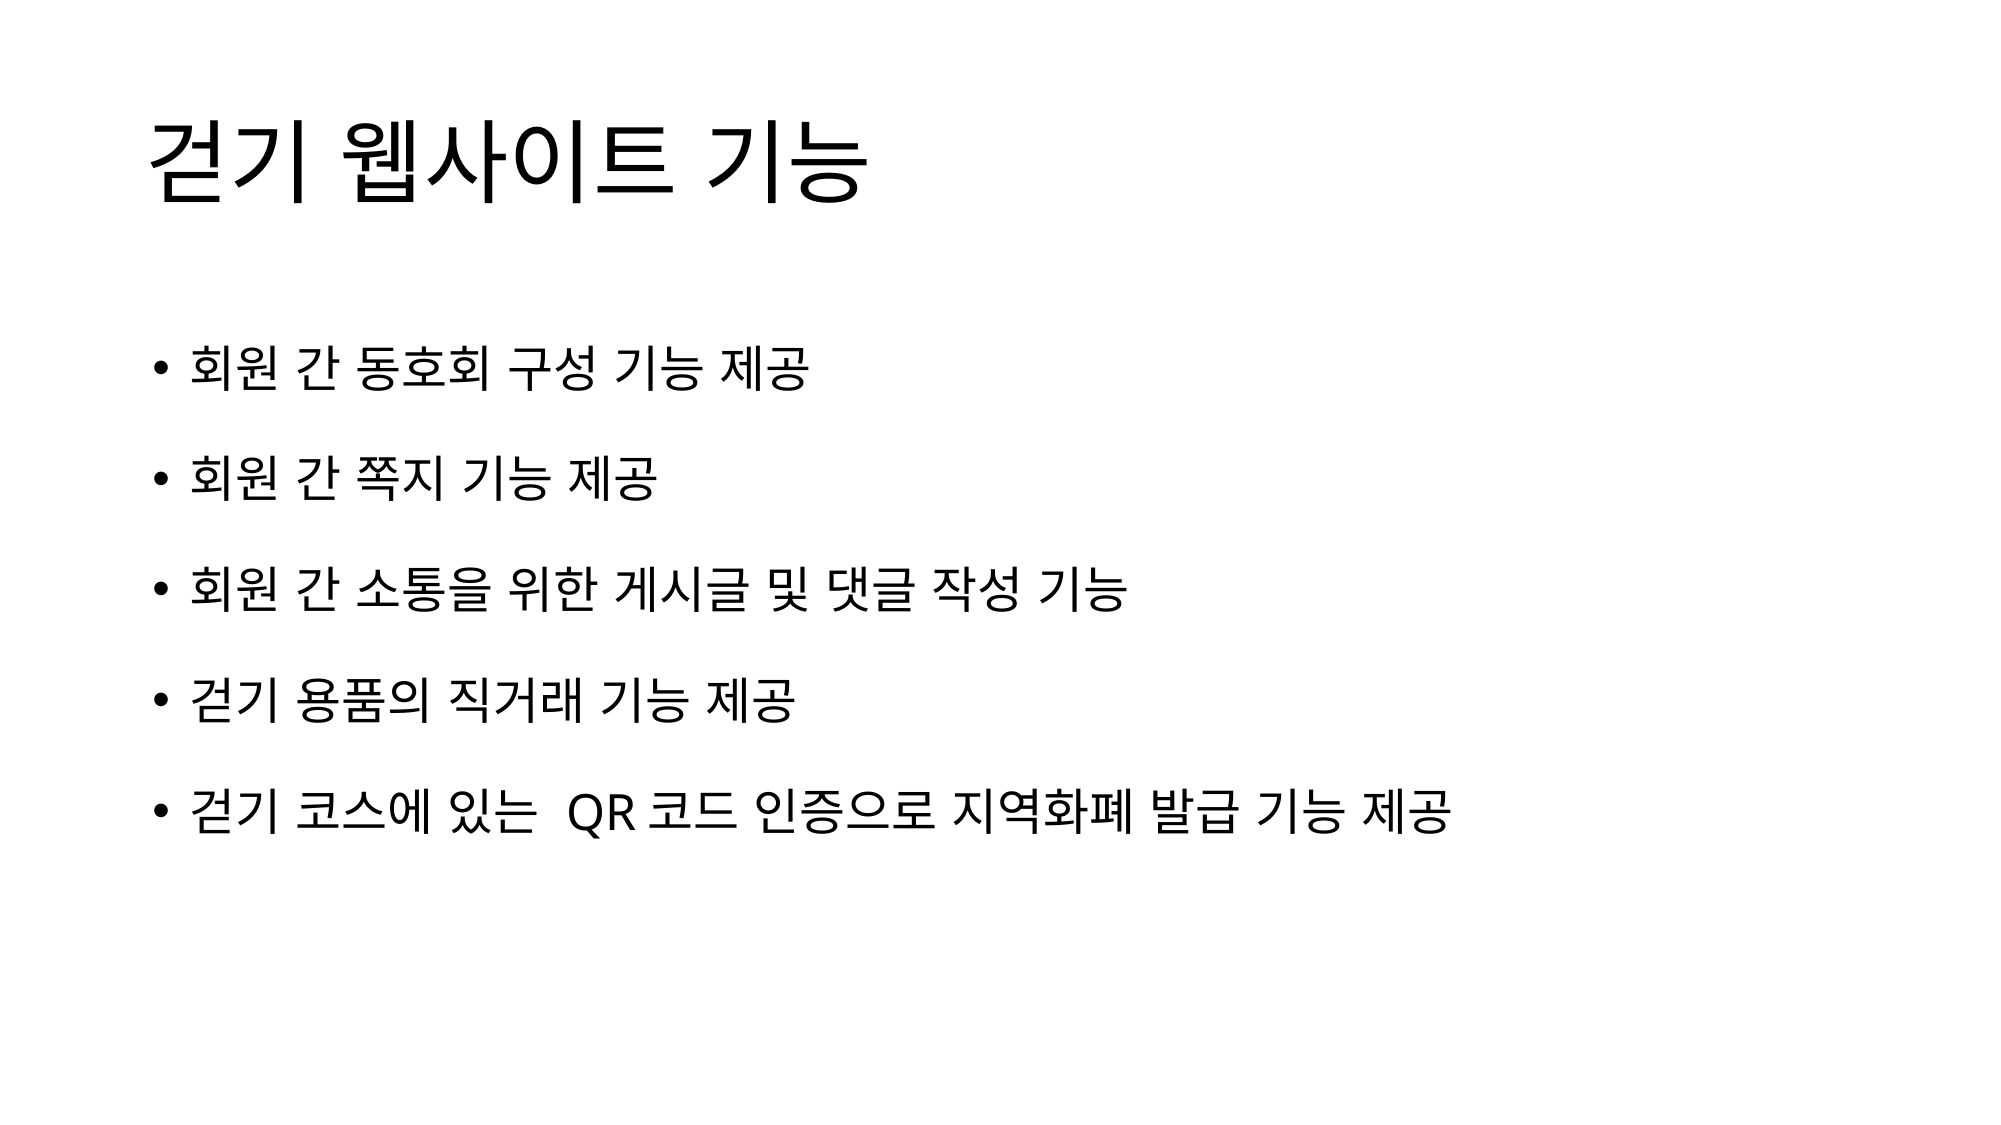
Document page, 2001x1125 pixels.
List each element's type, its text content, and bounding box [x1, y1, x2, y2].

list 회원 간 동호회 구성 기능 제공 회원 간 쪽지 기능 제공 회원 간 소통을 위한 게시글 및 댓글 작성 기능 걷기 용품의 직거래 기능 제공 걷기 코스에 있는 QR코드 인증으로 지역화폐 발급 기능 제공 [137, 299, 1863, 1014]
title 걷기 웹사이트 기능 [130, 58, 1721, 276]
